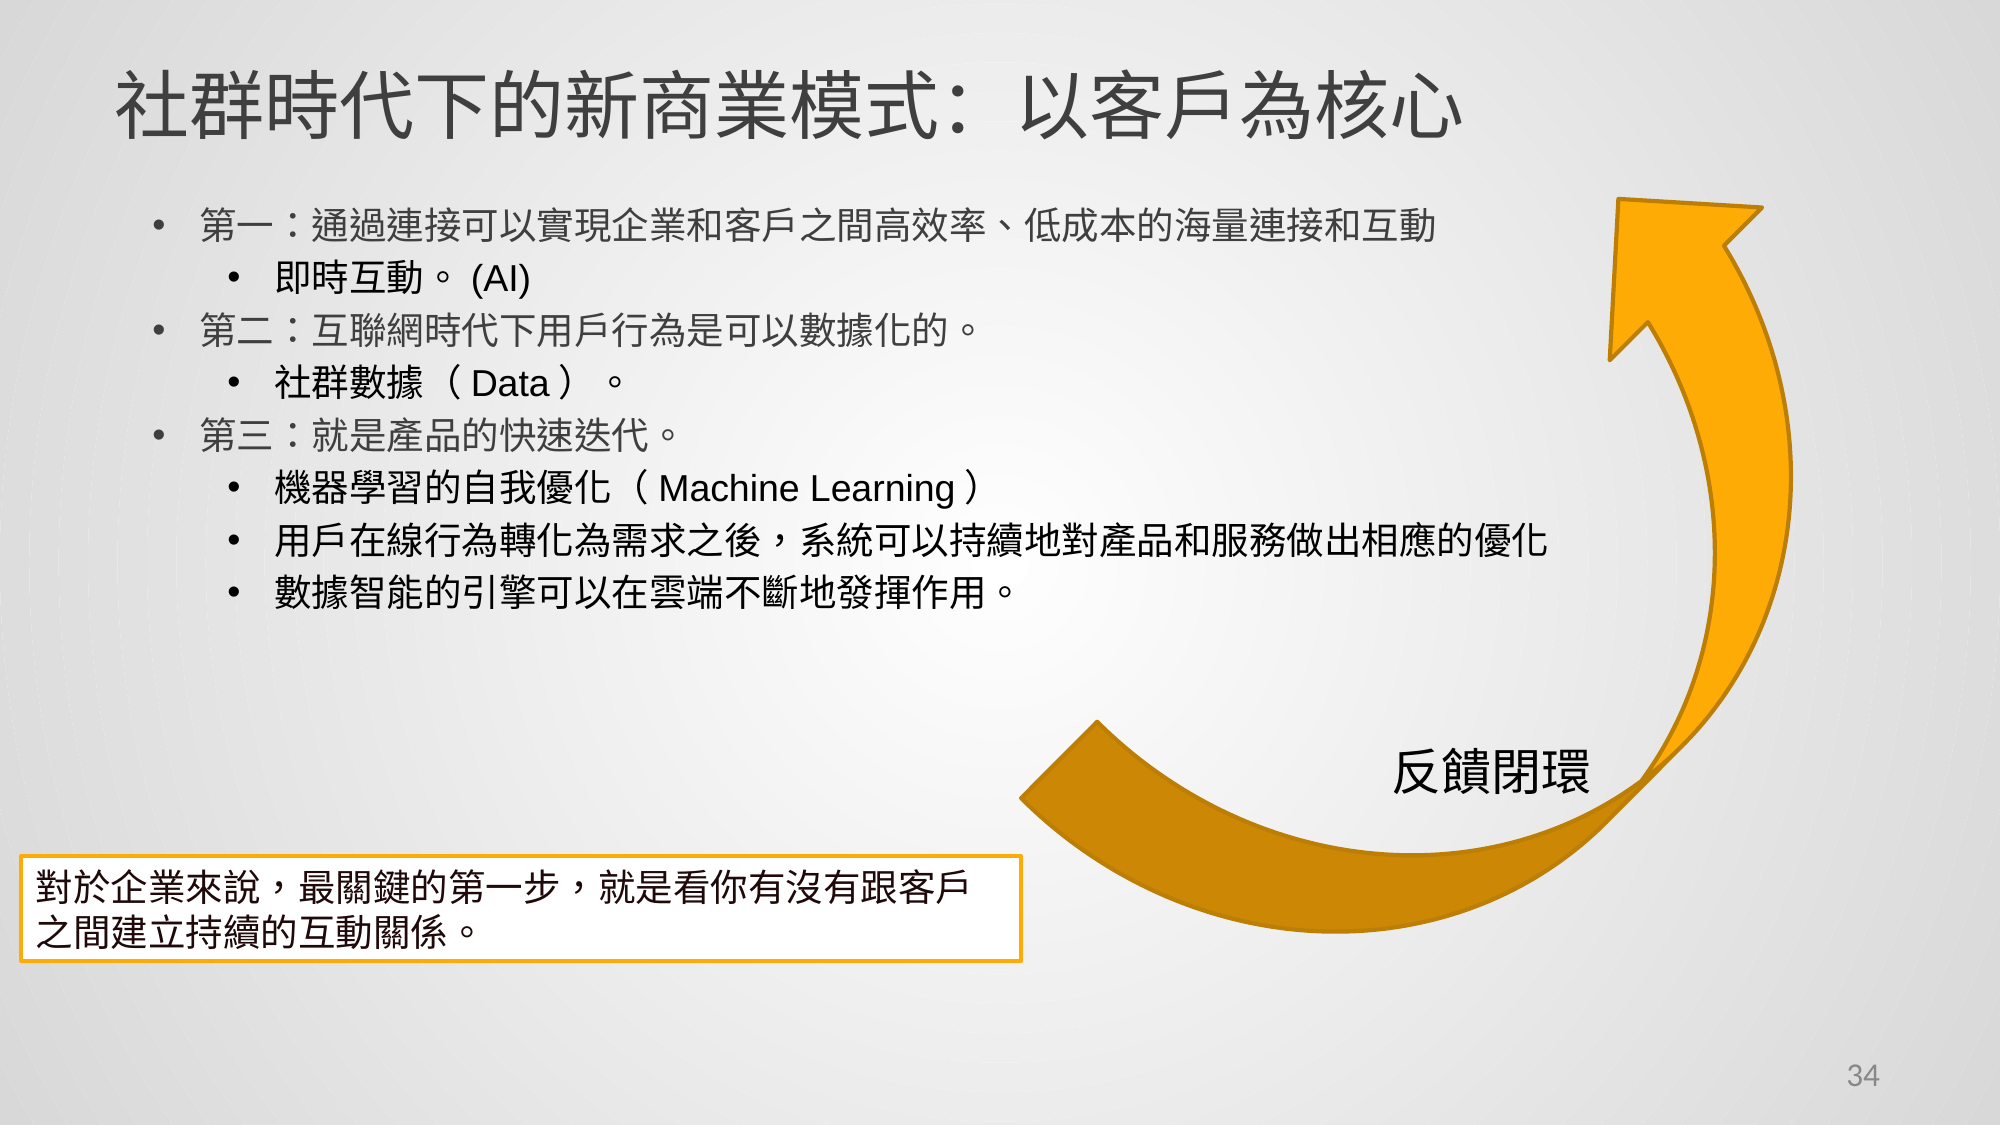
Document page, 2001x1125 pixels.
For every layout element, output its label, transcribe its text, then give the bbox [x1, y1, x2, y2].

text_box 反饋閉環 [1376, 733, 1607, 809]
slide_number 34 [1433, 1042, 1900, 1103]
text_box [1019, 196, 1794, 934]
list 第一：通過連接可以實現企業和客戶之間高效率、低成本的海量連接和互動 即時互動。(AI) 第二：互聯網時代下用戶行為是可以數據化的。 社群數據（Data）。 第三：就是產品的快速迭代。 機器學習的自我優化（Machine Learning） 用戶在線行為轉化為需求之後，系統可以持續地對產品和服務做出相應的優化 數據智能的引擎可以在雲端不斷地發揮作用。 [99, 186, 1900, 1005]
text_box 對於企業來說，最關鍵的第一步，就是看你有沒有跟客戶之間建立持續的互動關係。 [19, 854, 1023, 963]
title 社群時代下的新商業模式：以客戶為核心 [99, 45, 1900, 162]
